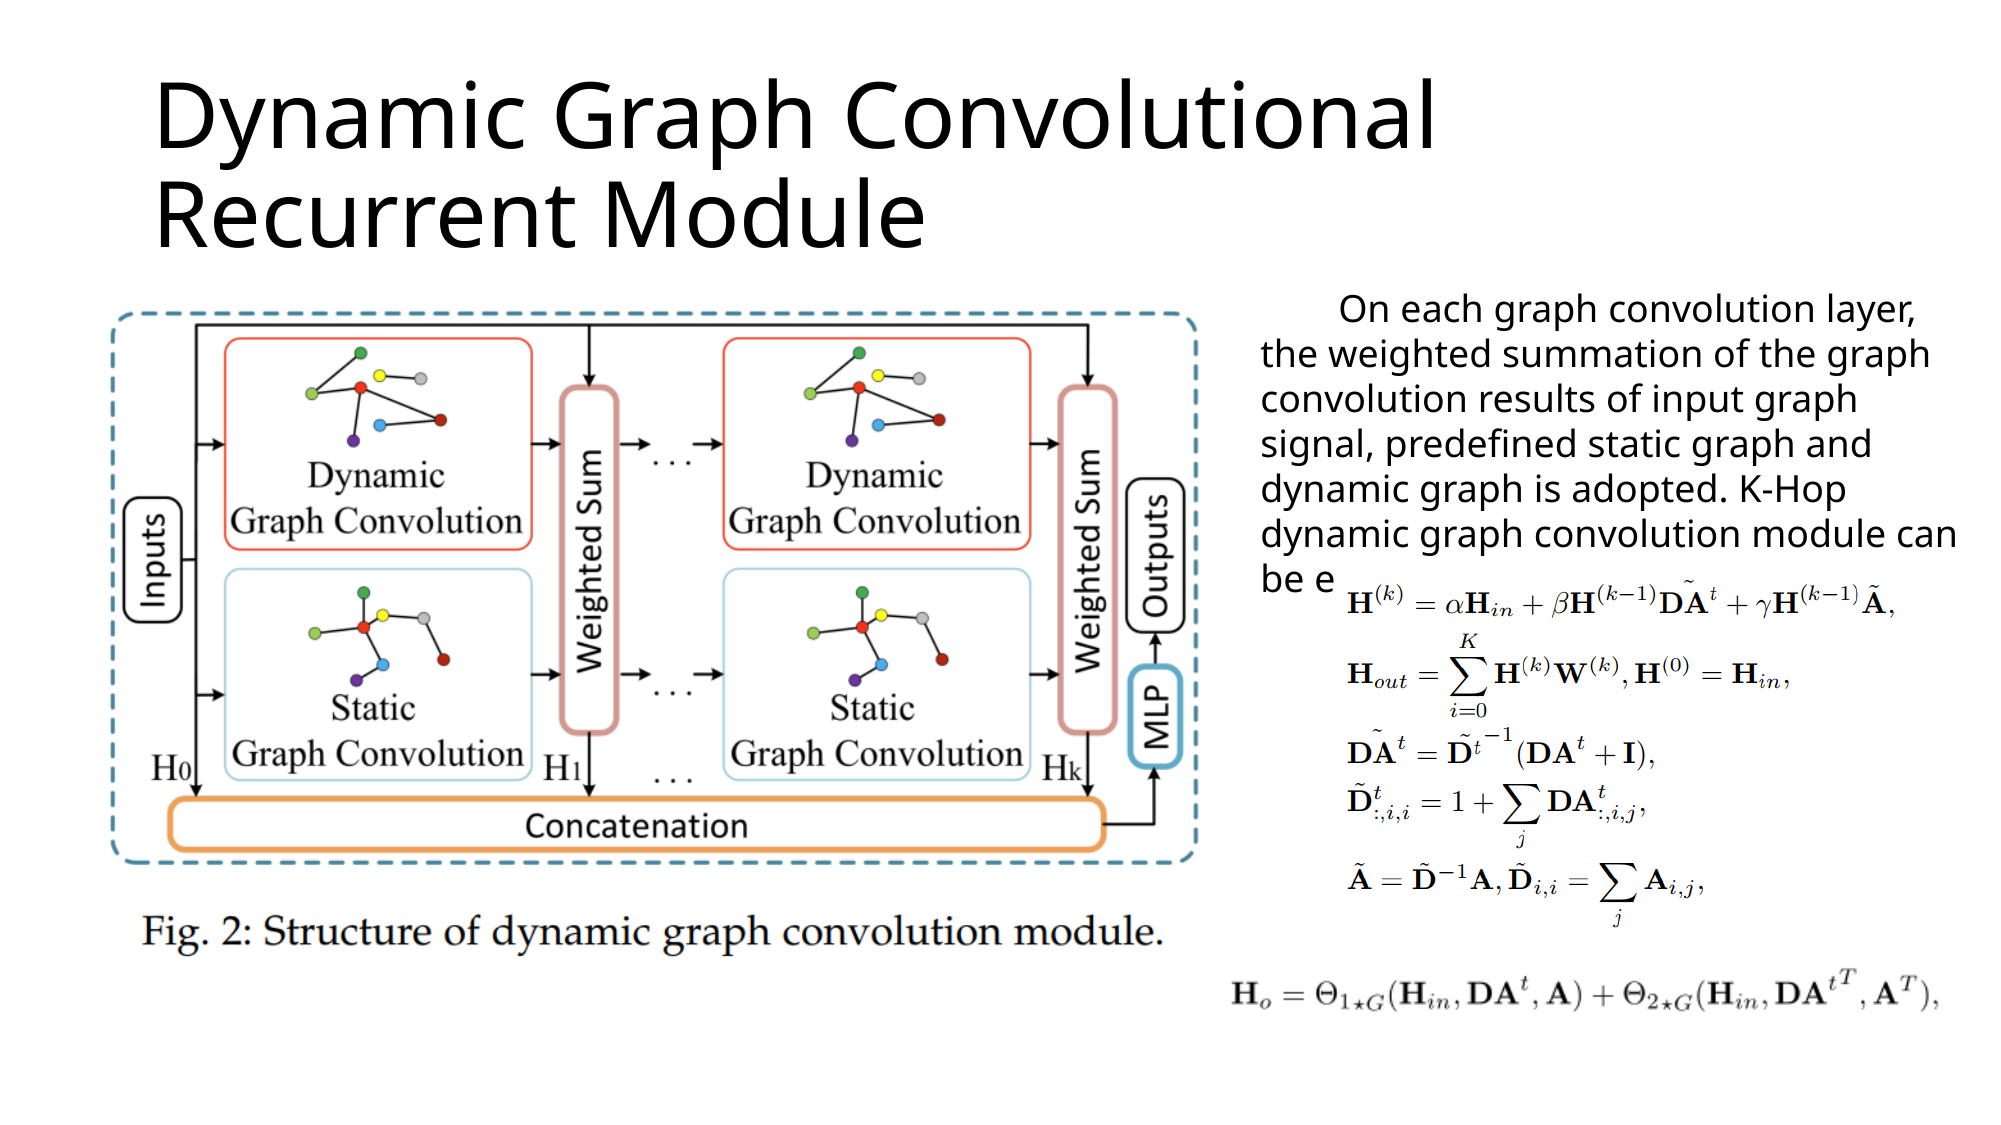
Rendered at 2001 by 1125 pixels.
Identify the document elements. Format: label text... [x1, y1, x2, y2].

text_box On each graph convolution layer, the weighted summation of the graph convolution results of input graph signal, predefined static graph and dynamic graph is adopted. K-Hop dynamic graph convolution module can be expressed as: [1245, 277, 1992, 607]
title Dynamic Graph Convolutional Recurrent Module [137, 59, 1863, 278]
picture [1334, 562, 1904, 931]
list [65, 286, 1219, 960]
picture [1218, 959, 1954, 1032]
